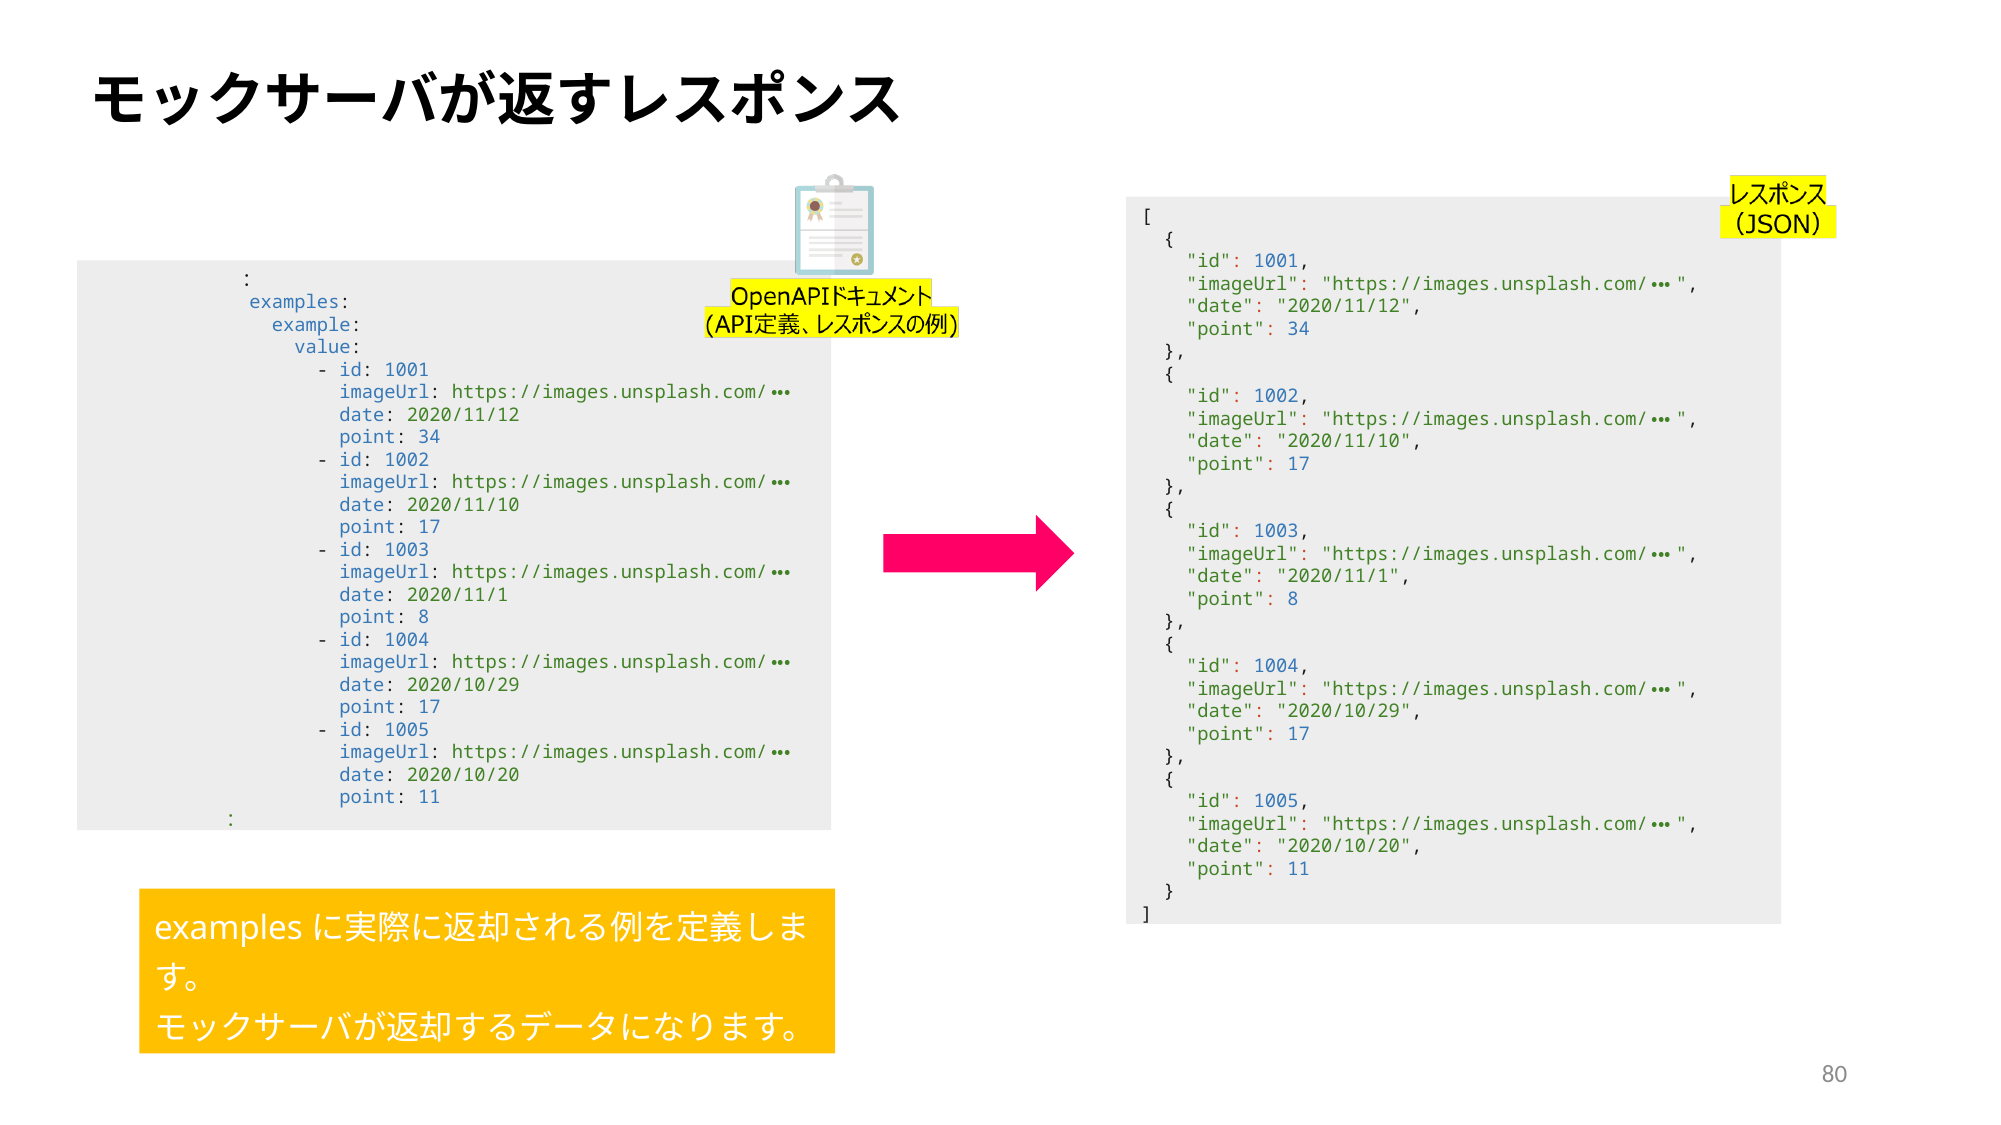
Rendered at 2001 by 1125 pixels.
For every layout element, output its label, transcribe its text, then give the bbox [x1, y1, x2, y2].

text_box モックサーバが返すレスポンス [74, 54, 1454, 140]
text_box ： examples: example: value: - id: 1001 imageUrl: https://images.unsplash.com/・・・ date: 2020/11/12 point: 34 - id: 1002 imageUrl: https://images.unsplash.com/・・・ date: 2020/11/10 point: 17 - id: 1003 imageUrl: https://images.unsplash.com/・・・ date: 2020/11/1 point: 8 - id: 1004 imageUrl: https://images.unsplash.com/・・・ date: 2020/10/29 point: 17 - id: 1005 imageUrl: https://images.unsplash.com/・・・ date: 2020/10/20 point: 11 ： [77, 260, 832, 831]
picture [690, 174, 972, 351]
text_box [883, 514, 1075, 592]
picture [1693, 170, 1863, 253]
slide_number 80 [1412, 1042, 1863, 1103]
text_box examplesに実際に返却される例を定義します。 モックサーバが返却するデータになります。 [139, 888, 836, 1054]
text_box [ { "id": 1001, "imageUrl": "https://images.unsplash.com/・・・", "date": "2020/11/12", "point": 34 }, { "id": 1002, "imageUrl": "https://images.unsplash.com/・・・", "date": "2020/11/10", "point": 17 }, { "id": 1003, "imageUrl": "https://images.unsplash.com/・・・", "date": "2020/11/1", "point": 8 }, { "id": 1004, "imageUrl": "https://images.unsplash.com/・・・", "date": "2020/10/29", "point": 17 }, { "id": 1005, "imageUrl": "https://images.unsplash.com/・・・", "date": "2020/10/20", "point": 11 } ] [1126, 196, 1782, 924]
